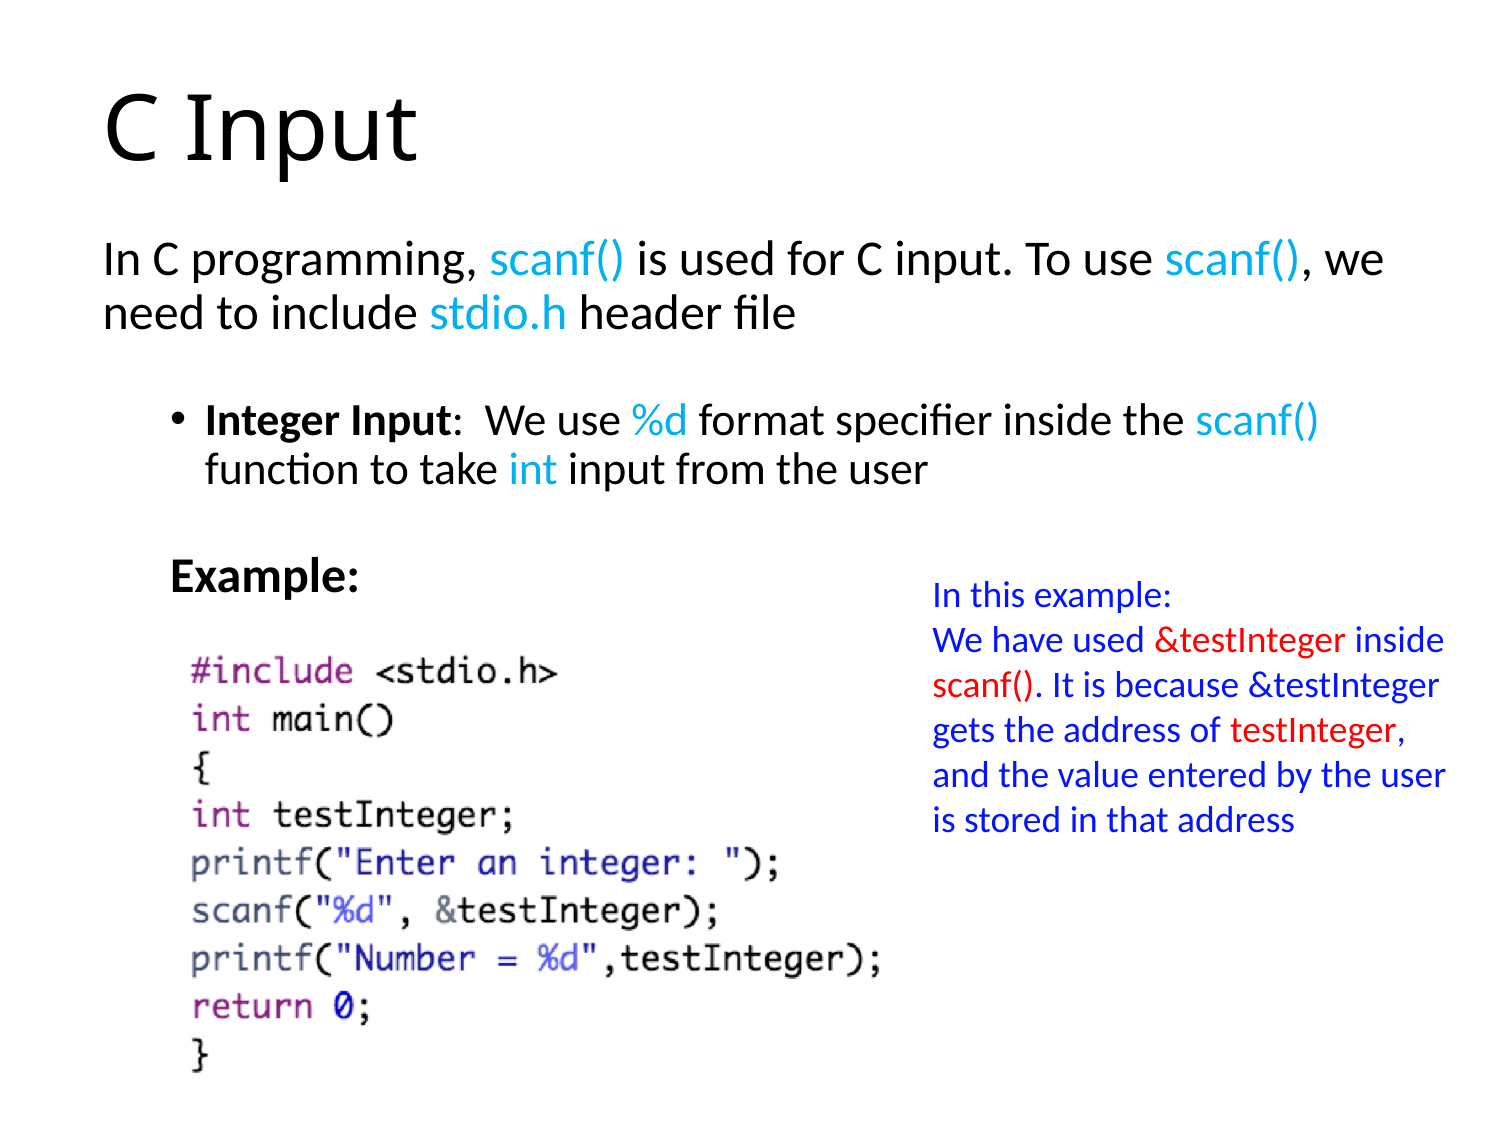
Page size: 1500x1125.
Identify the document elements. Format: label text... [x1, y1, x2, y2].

picture [185, 651, 887, 1085]
text_box In this example: We have used &testInteger inside scanf(). It is because &testInteger gets the address of testInteger, and the value entered by the user is stored in that address [917, 562, 1463, 848]
text_box In C programming, scanf() is used for C input. To use scanf(), we need to include stdio.h header file Integer Input: We use %d format specifier inside the scanf() function to take int input from the user Example: [87, 224, 1463, 1079]
title C Input [87, 37, 1500, 225]
